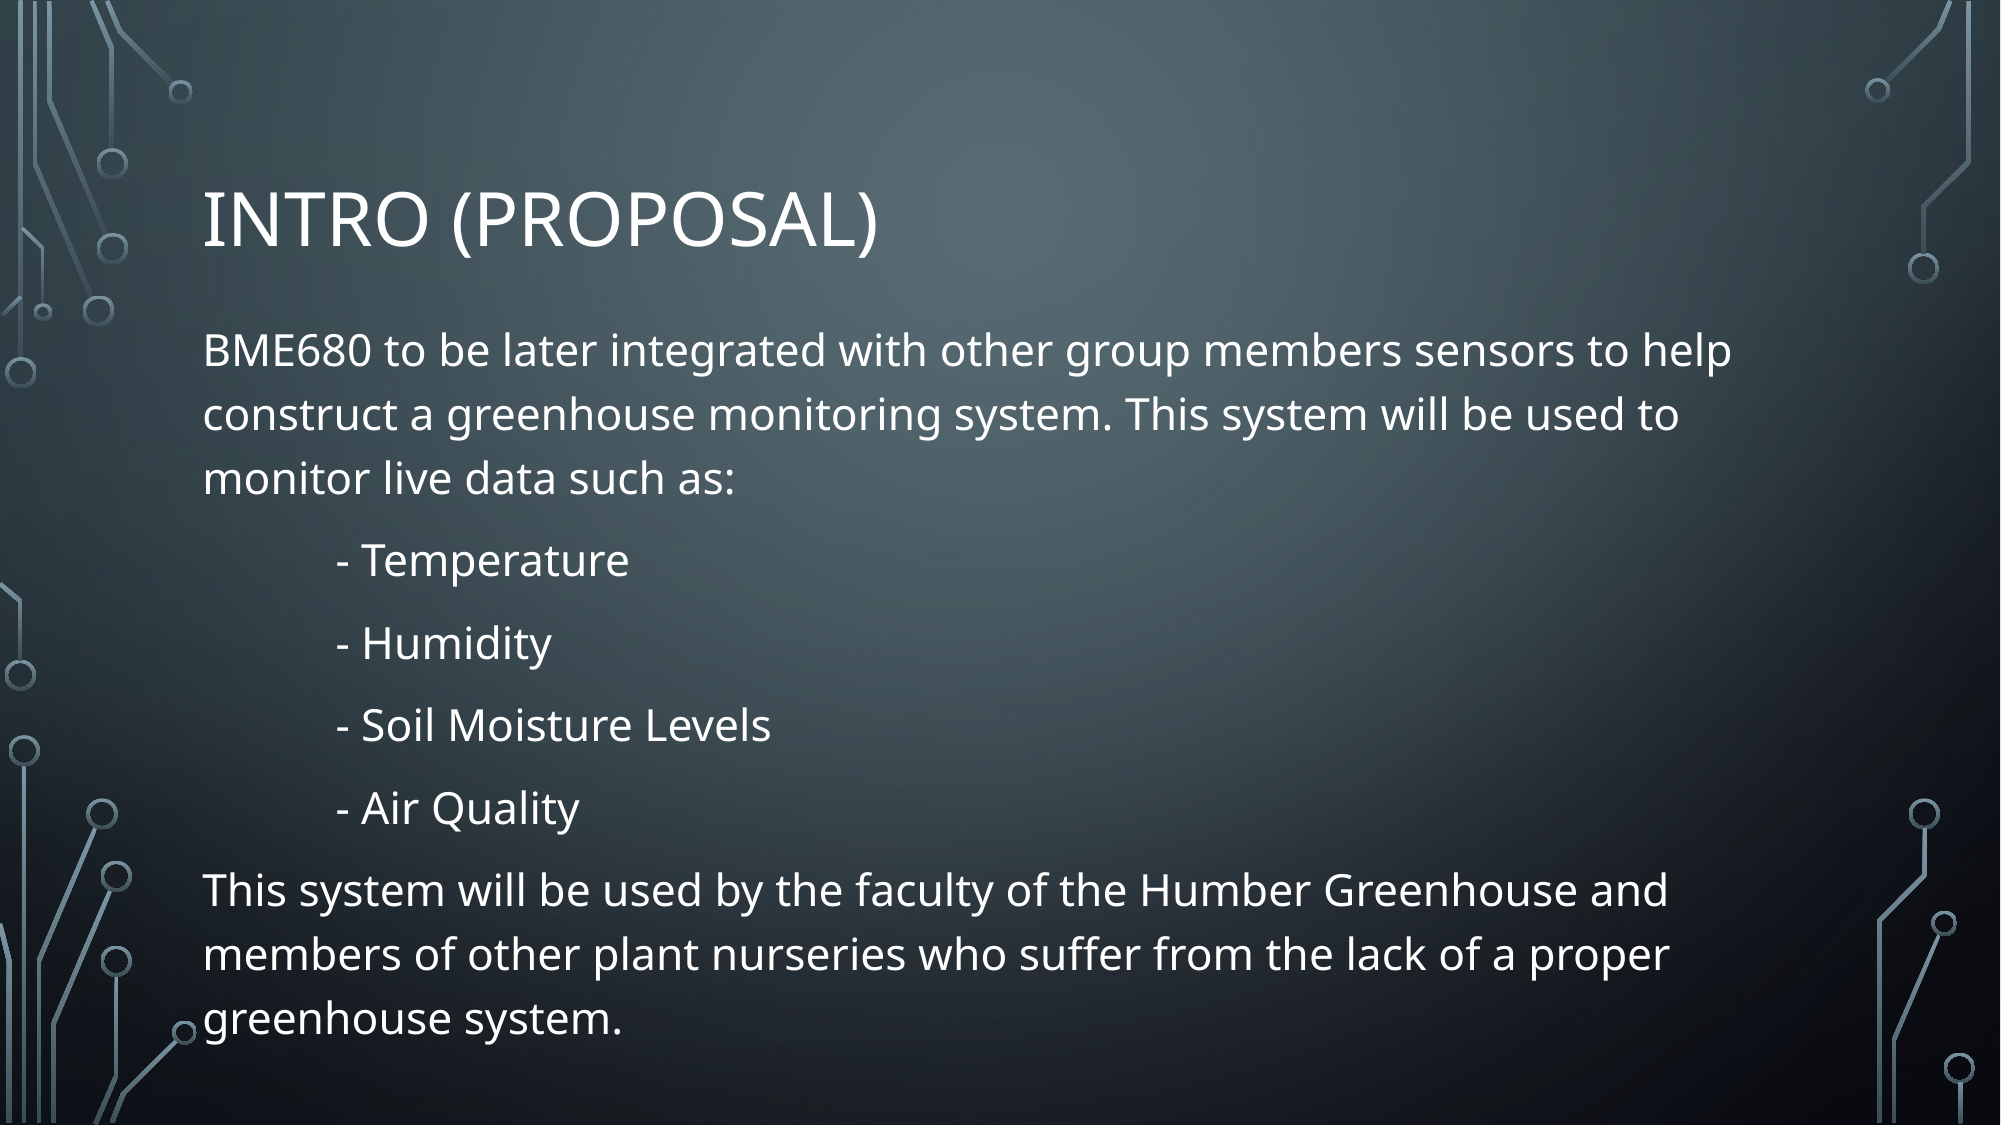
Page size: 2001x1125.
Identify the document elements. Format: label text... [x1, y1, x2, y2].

title Intro (Proposal) [187, 101, 1813, 303]
list BME680 to be later integrated with other group members sensors to help construct a greenhouse monitoring system. This system will be used to monitor live data such as: - Temperature - Humidity - Soil Moisture Levels - Air Quality This system will be used by the faculty of the Humber Greenhouse and members of other plant nurseries who suffer from the lack of a proper greenhouse system. [187, 303, 1813, 1052]
